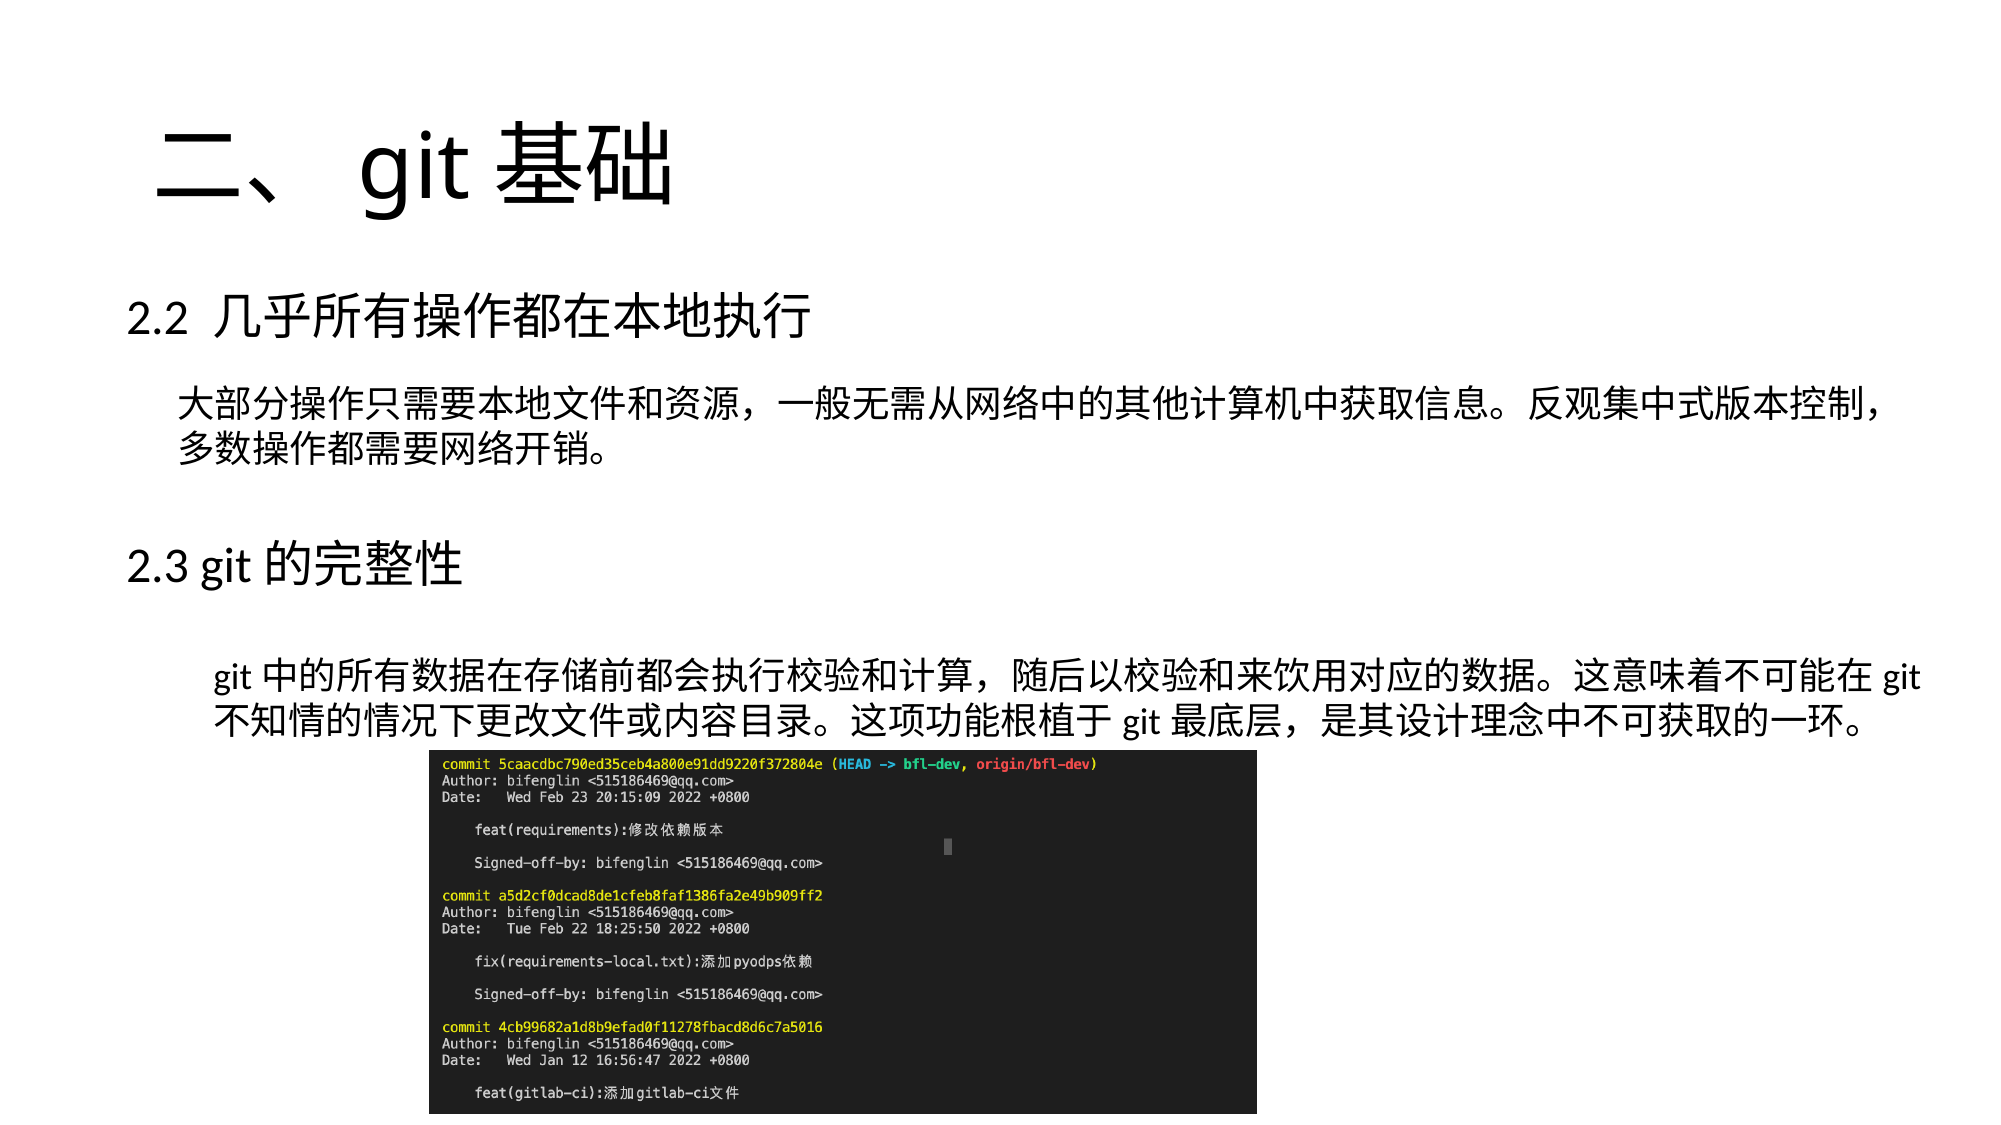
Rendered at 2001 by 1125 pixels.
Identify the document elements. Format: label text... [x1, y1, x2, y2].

text_box 2.2 几乎所有操作都在本地执行 [111, 277, 889, 353]
title 二、git基础 [137, 59, 1863, 278]
text_box 2.3 git的完整性 [111, 524, 889, 600]
text_box git中的所有数据在存储前都会执行校验和计算，随后以校验和来饮用对应的数据。这意味着不可能在git 不知情的情况下更改文件或内容目录。这项功能根植于git最底层，是其设计理念中不可获取的一环。 [198, 644, 1936, 750]
picture [429, 750, 1257, 1114]
text_box 大部分操作只需要本地文件和资源，一般无需从网络中的其他计算机中获取信息。反观集中式版本控制，多数操作都需要网络开销。 [162, 372, 1888, 478]
